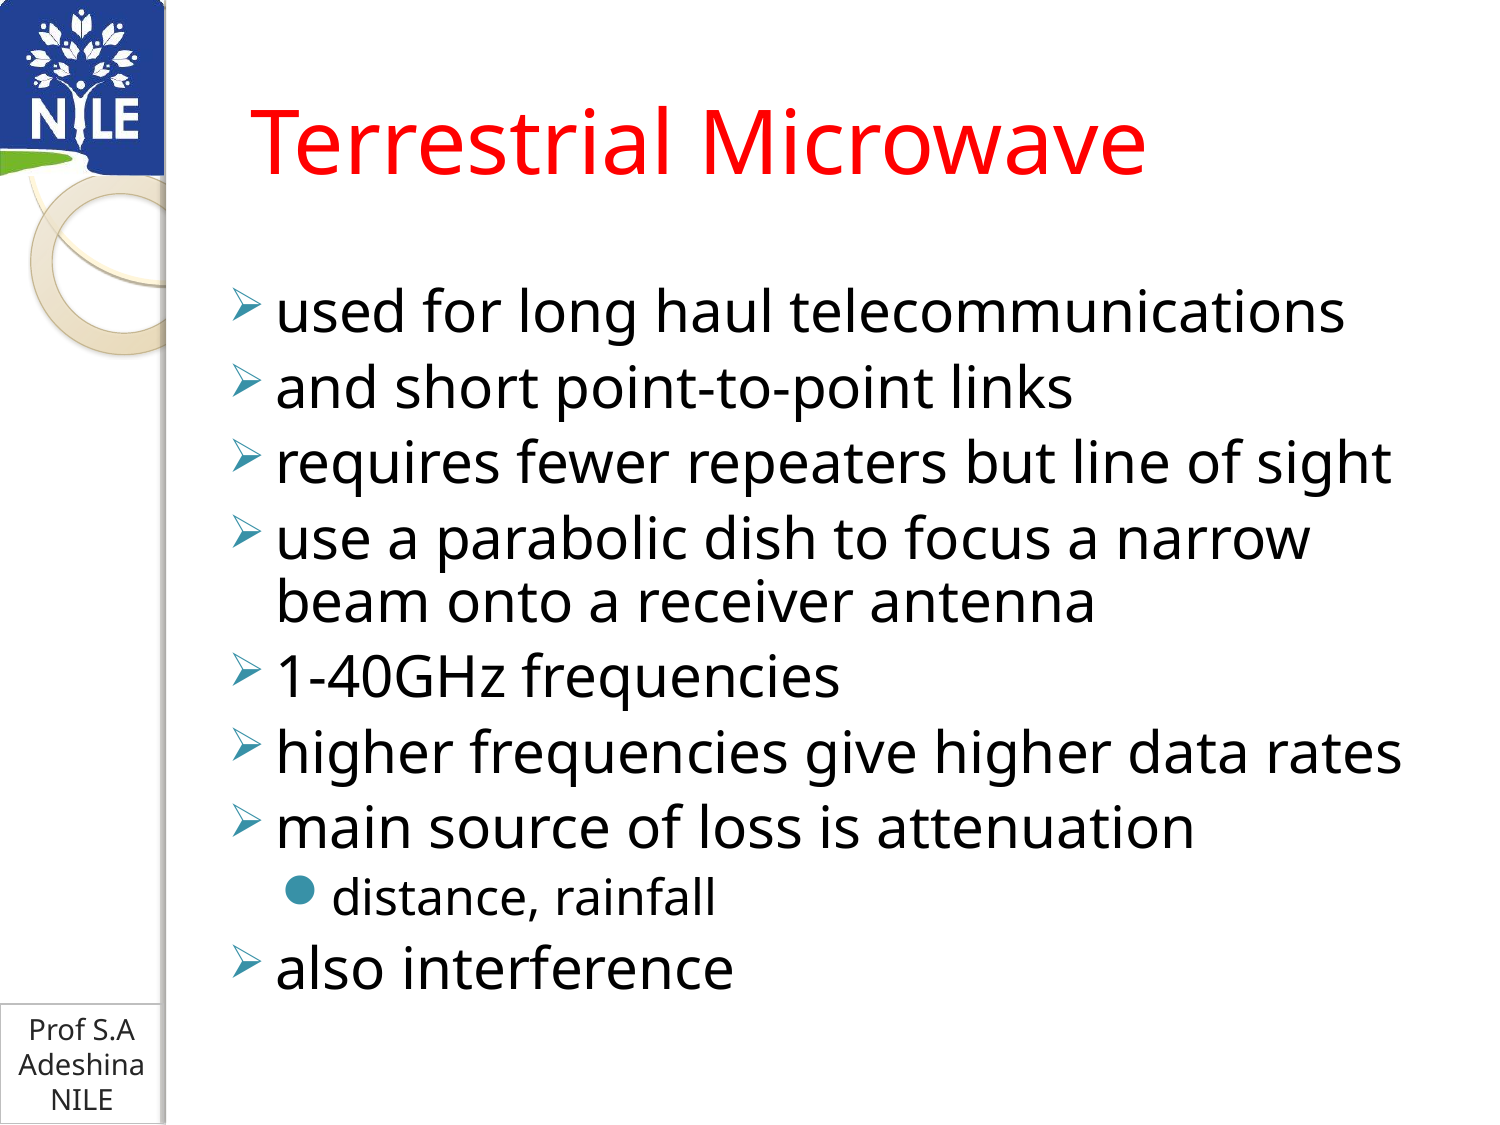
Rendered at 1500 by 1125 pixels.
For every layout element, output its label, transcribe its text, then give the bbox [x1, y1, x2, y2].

text_box Prof S.A Adeshina NILE [0, 1003, 164, 1124]
picture [0, 0, 164, 176]
list used for long haul telecommunications and short point-to-point links requires fewer repeaters but line of sight use a parabolic dish to focus a narrow beam onto a receiver antenna 1-40GHz frequencies higher frequencies give higher data rates main source of loss is attenuation distance, rainfall also interference [199, 274, 1426, 1063]
title Terrestrial Microwave [235, 45, 1466, 233]
